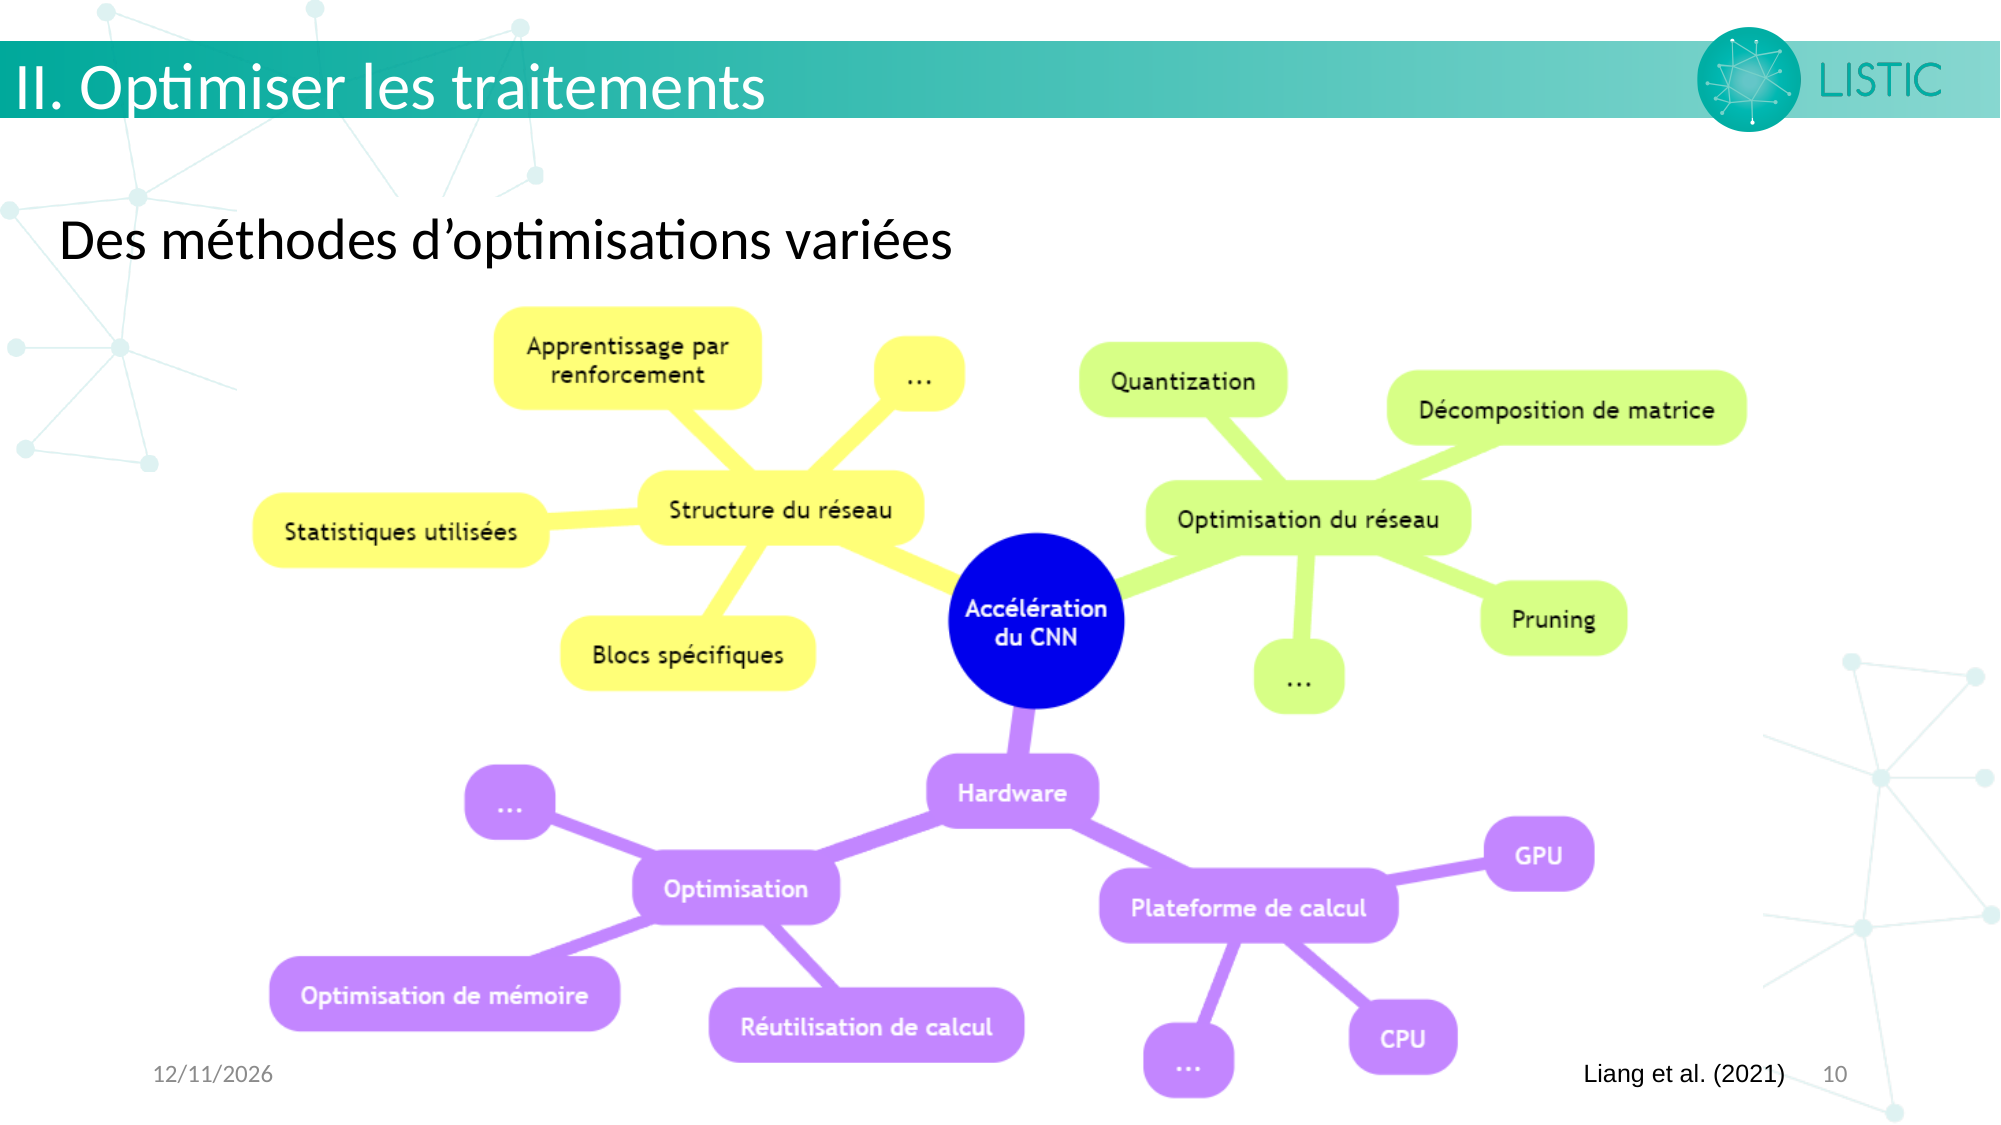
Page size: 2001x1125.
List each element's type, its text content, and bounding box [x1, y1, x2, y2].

text_box 10 [1765, 1042, 1863, 1103]
picture [237, 197, 1763, 1125]
text_box 30/05/2024 [137, 1042, 232, 1103]
text_box Liang et al. (2021) [1765, 1049, 1801, 1095]
text_box Des méthodes d’optimisations variées [45, 166, 1863, 316]
text_box II. Optimiser les traitements [0, 44, 1695, 120]
